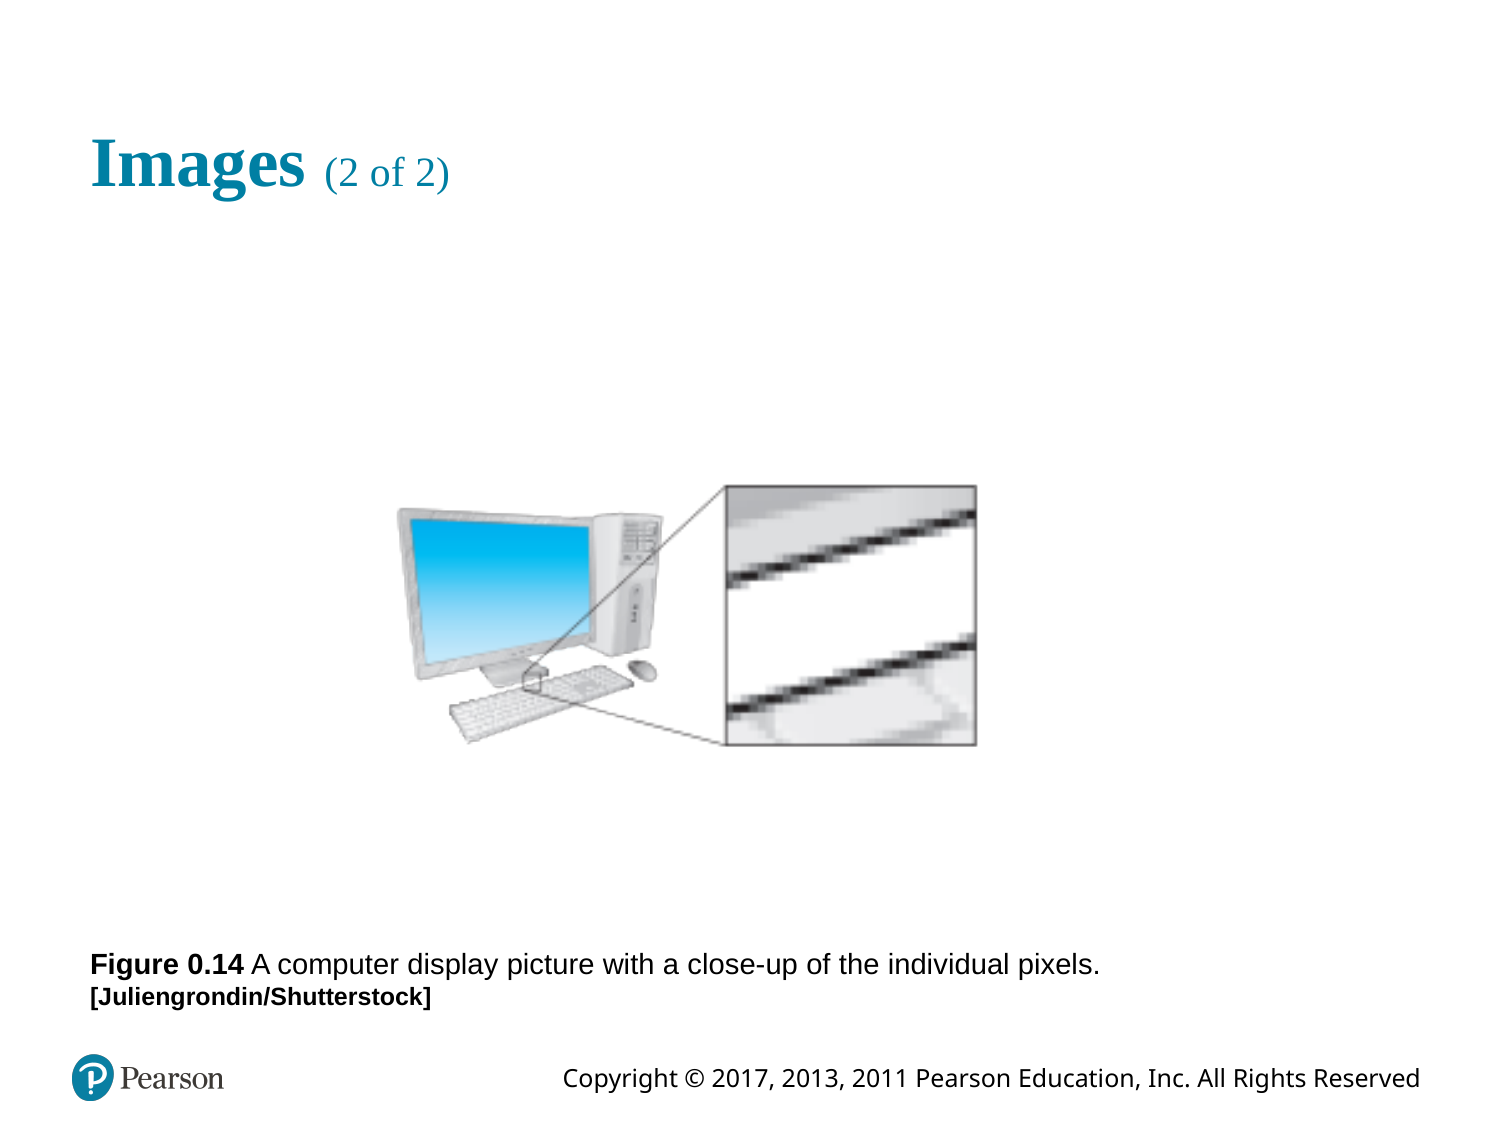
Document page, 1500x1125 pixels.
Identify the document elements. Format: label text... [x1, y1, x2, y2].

picture [72, 1087, 83, 1101]
picture [74, 468, 1426, 774]
picture [80, 1063, 106, 1088]
list Figure 0.14 A computer display picture with a close-up of the individual pixels. [Juliengrondin/Shutterstock] [75, 912, 1425, 1025]
title Images (2 of 2) [75, 35, 1425, 216]
picture [72, 1054, 88, 1070]
picture [98, 1054, 224, 1101]
